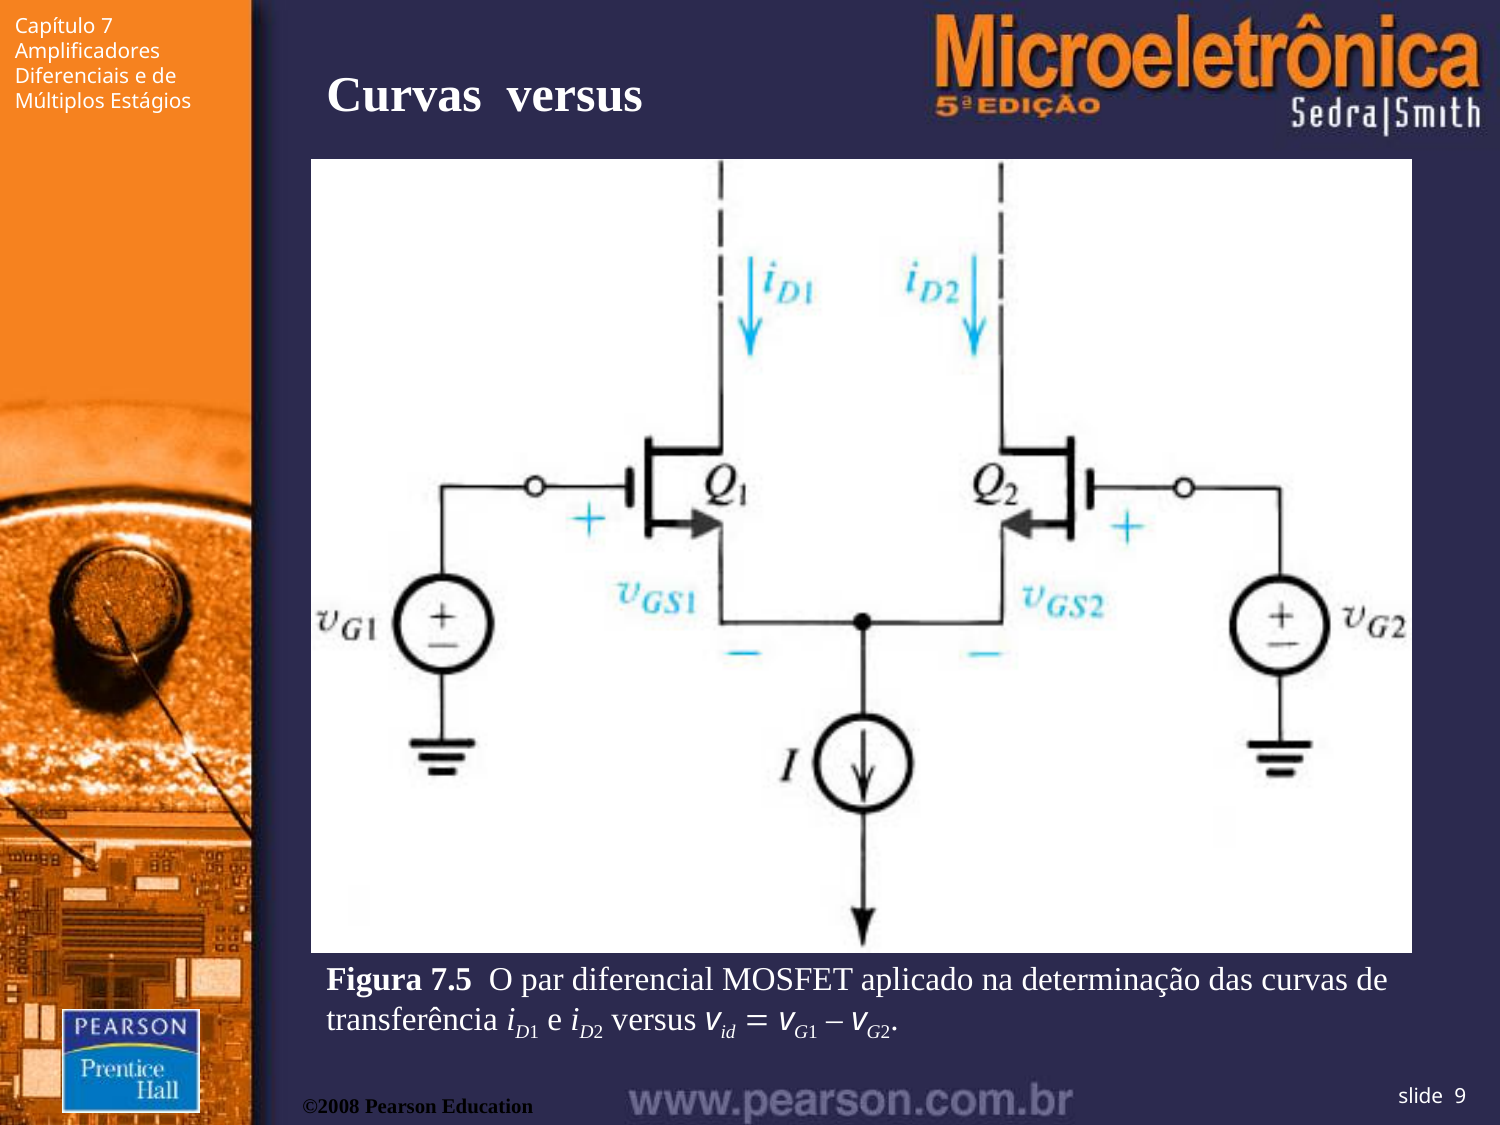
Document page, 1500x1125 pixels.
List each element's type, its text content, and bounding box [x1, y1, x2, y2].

picture [0, 0, 1500, 1125]
text_box Figura 7.5 O par diferencial MOSFET aplicado na determinação das curvas de transferência iD1 e iD2 versus vid = vG1 – vG2. [311, 950, 1475, 1051]
